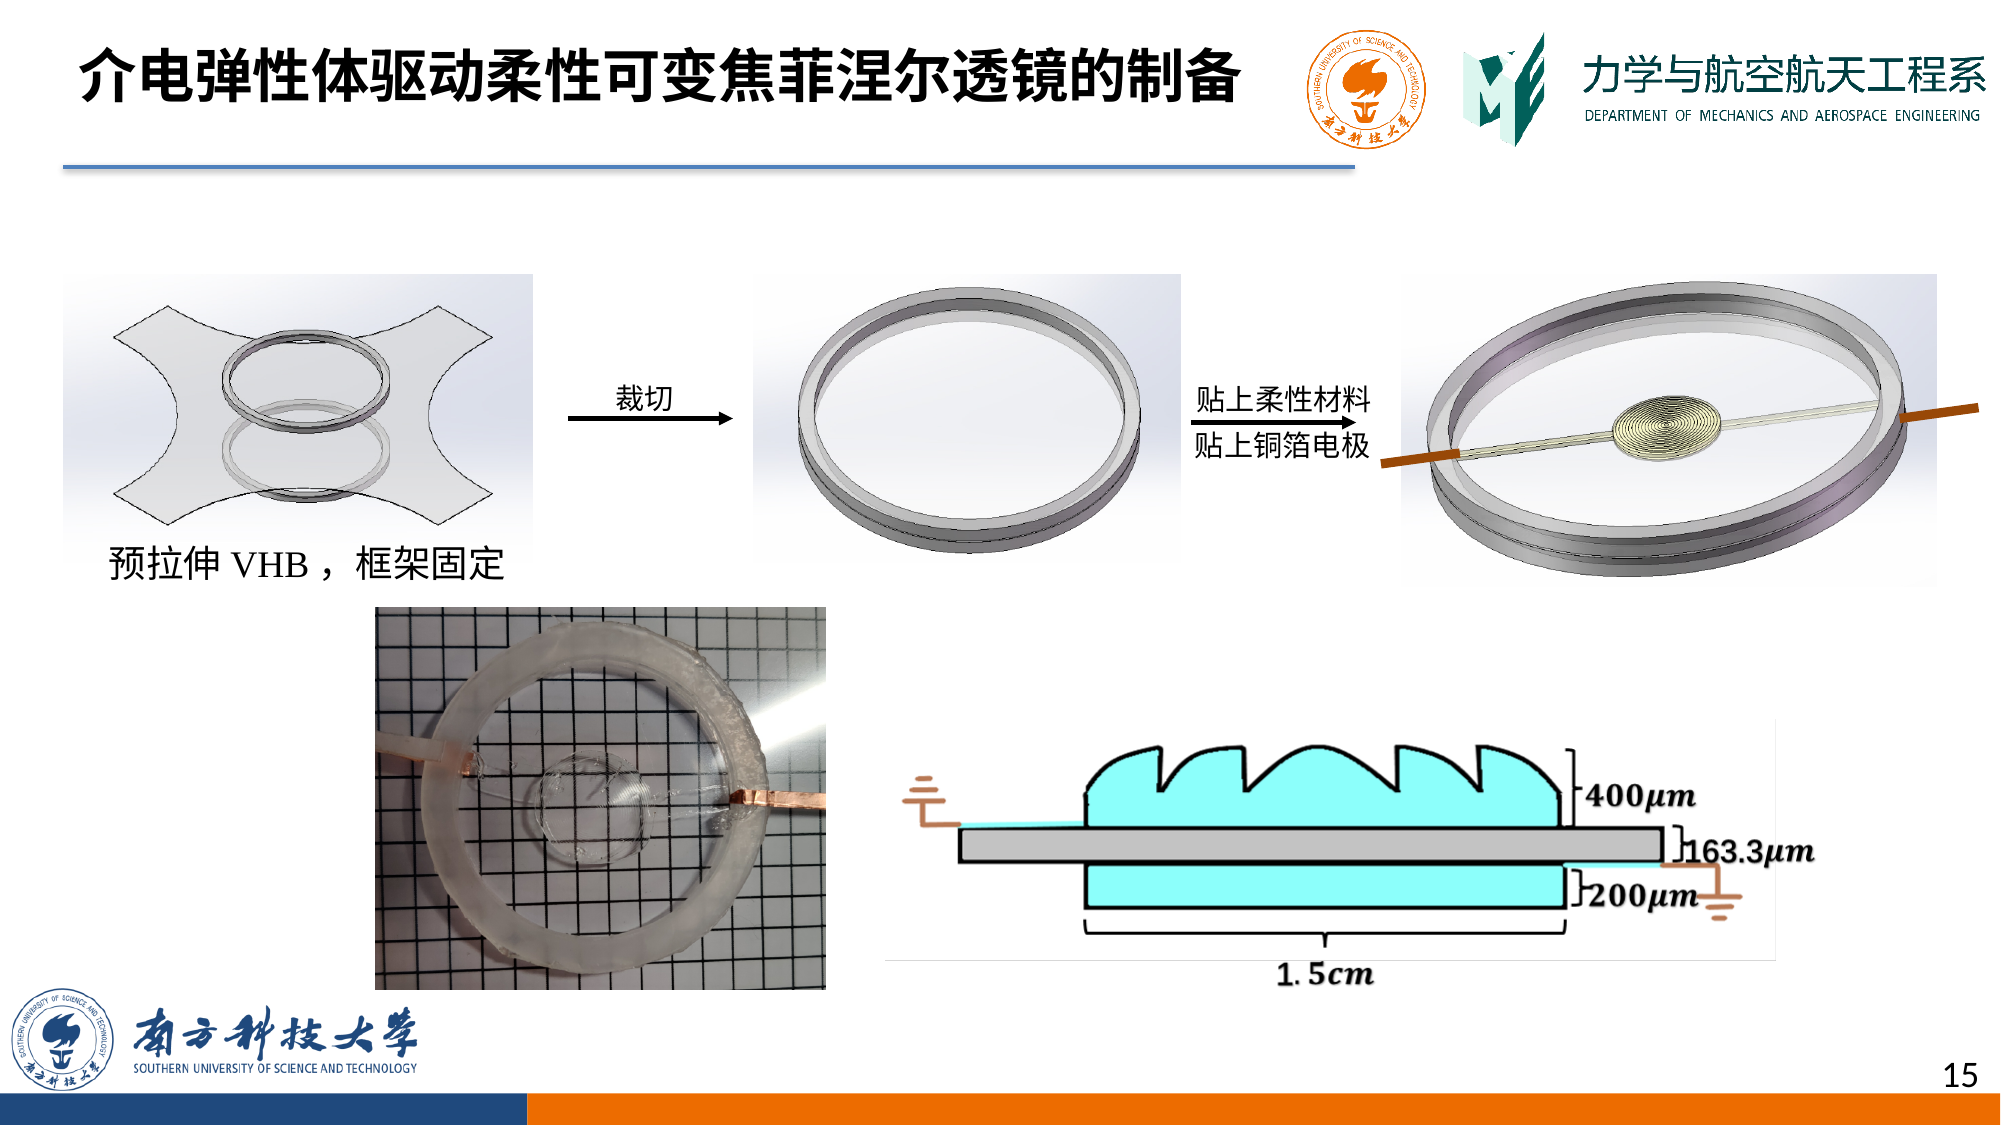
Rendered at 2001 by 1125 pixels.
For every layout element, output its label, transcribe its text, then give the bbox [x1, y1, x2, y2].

picture [62, 274, 533, 563]
picture [752, 274, 1181, 563]
picture [0, 607, 826, 1093]
picture [1400, 274, 1937, 587]
text_box 贴上柔性材料 [1185, 373, 1395, 419]
text_box 预拉伸VHB，框架固定 [94, 532, 544, 592]
picture [885, 718, 1827, 1017]
text_box 15 [1527, 1042, 1995, 1103]
title 介电弹性体驱动柔性可变焦菲涅尔透镜的制备 [63, 31, 1712, 162]
picture [1289, 22, 2000, 158]
text_box 贴上铜箔电极 [1185, 419, 1395, 470]
text_box 裁切 [600, 372, 721, 416]
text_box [1899, 407, 1979, 419]
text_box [1380, 452, 1461, 465]
